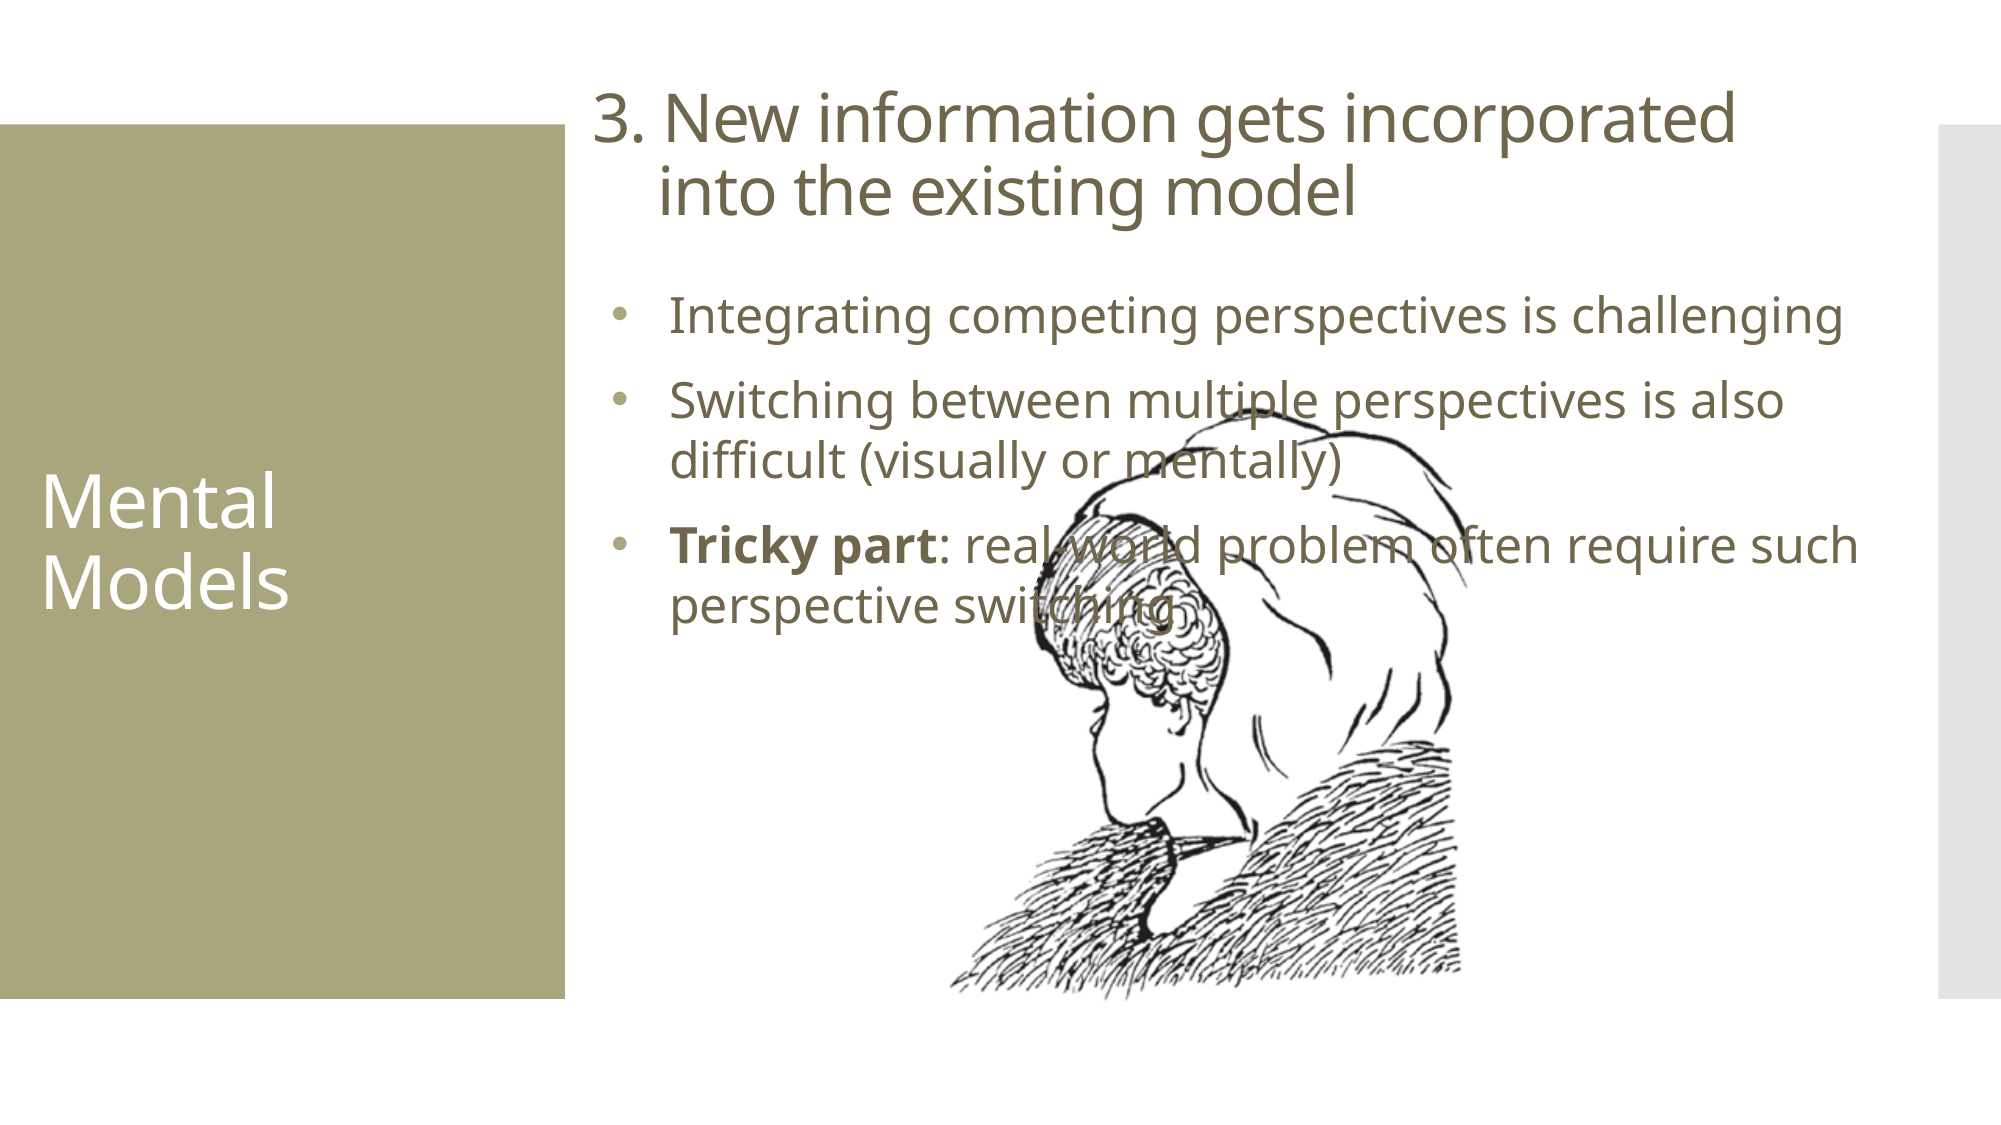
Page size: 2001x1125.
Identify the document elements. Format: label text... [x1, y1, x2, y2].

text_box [951, 397, 1103, 609]
list Integrating competing perspectives is challenging Switching between multiple perspectives is also difficult (visually or mentally) Tricky part: real-world problem often require such perspective switching [577, 276, 1928, 1077]
picture [827, 350, 1630, 1052]
title 3. New information gets incorporated into the existing model [577, 76, 1928, 239]
text_box Mental Models [24, 398, 532, 691]
